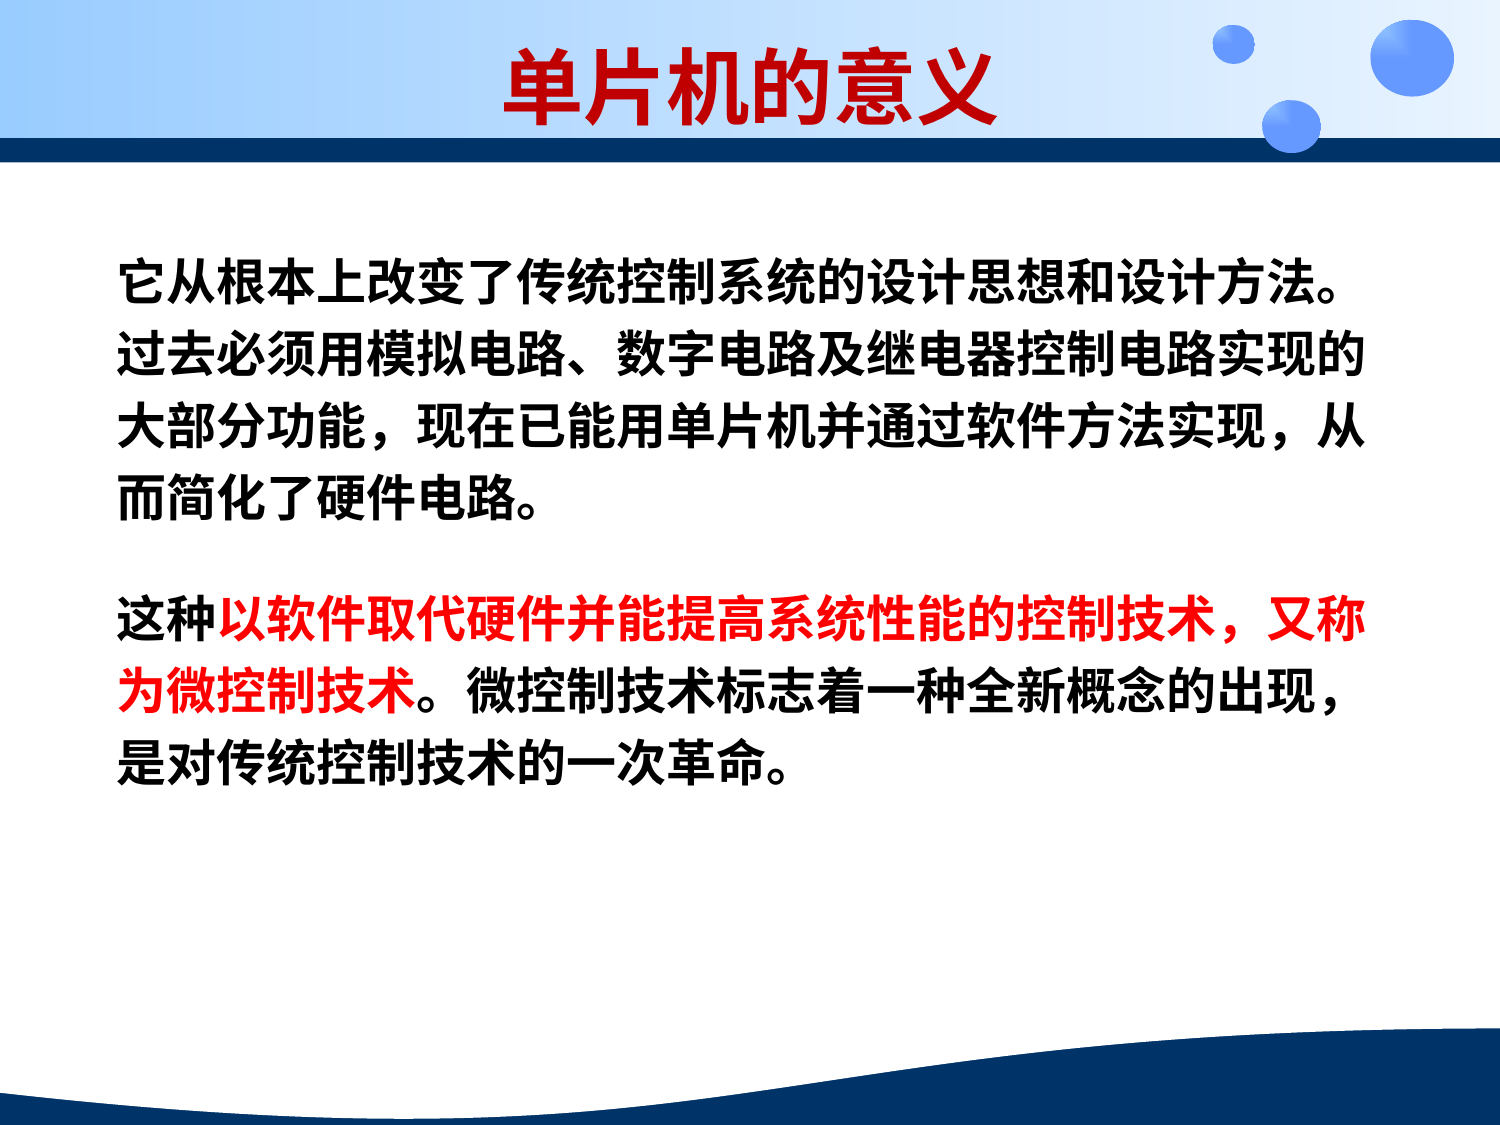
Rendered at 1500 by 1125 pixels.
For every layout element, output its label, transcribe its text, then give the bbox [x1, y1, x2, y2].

text_box 单片机的意义 [374, 26, 1125, 143]
title 它从根本上改变了传统控制系统的设计思想和设计方法。 过去必须用模拟电路、数字电路及继电器控制电路实现的大部分功能，现在已能用单片机并通过软件方法实现，从而简化了硬件电路。 [101, 231, 1399, 527]
text_box 这种以软件取代硬件并能提高系统性能的控制技术，又称为微控制技术。微控制技术标志着一种全新概念的出现，是对传统控制技术的一次革命。 [101, 568, 1399, 800]
